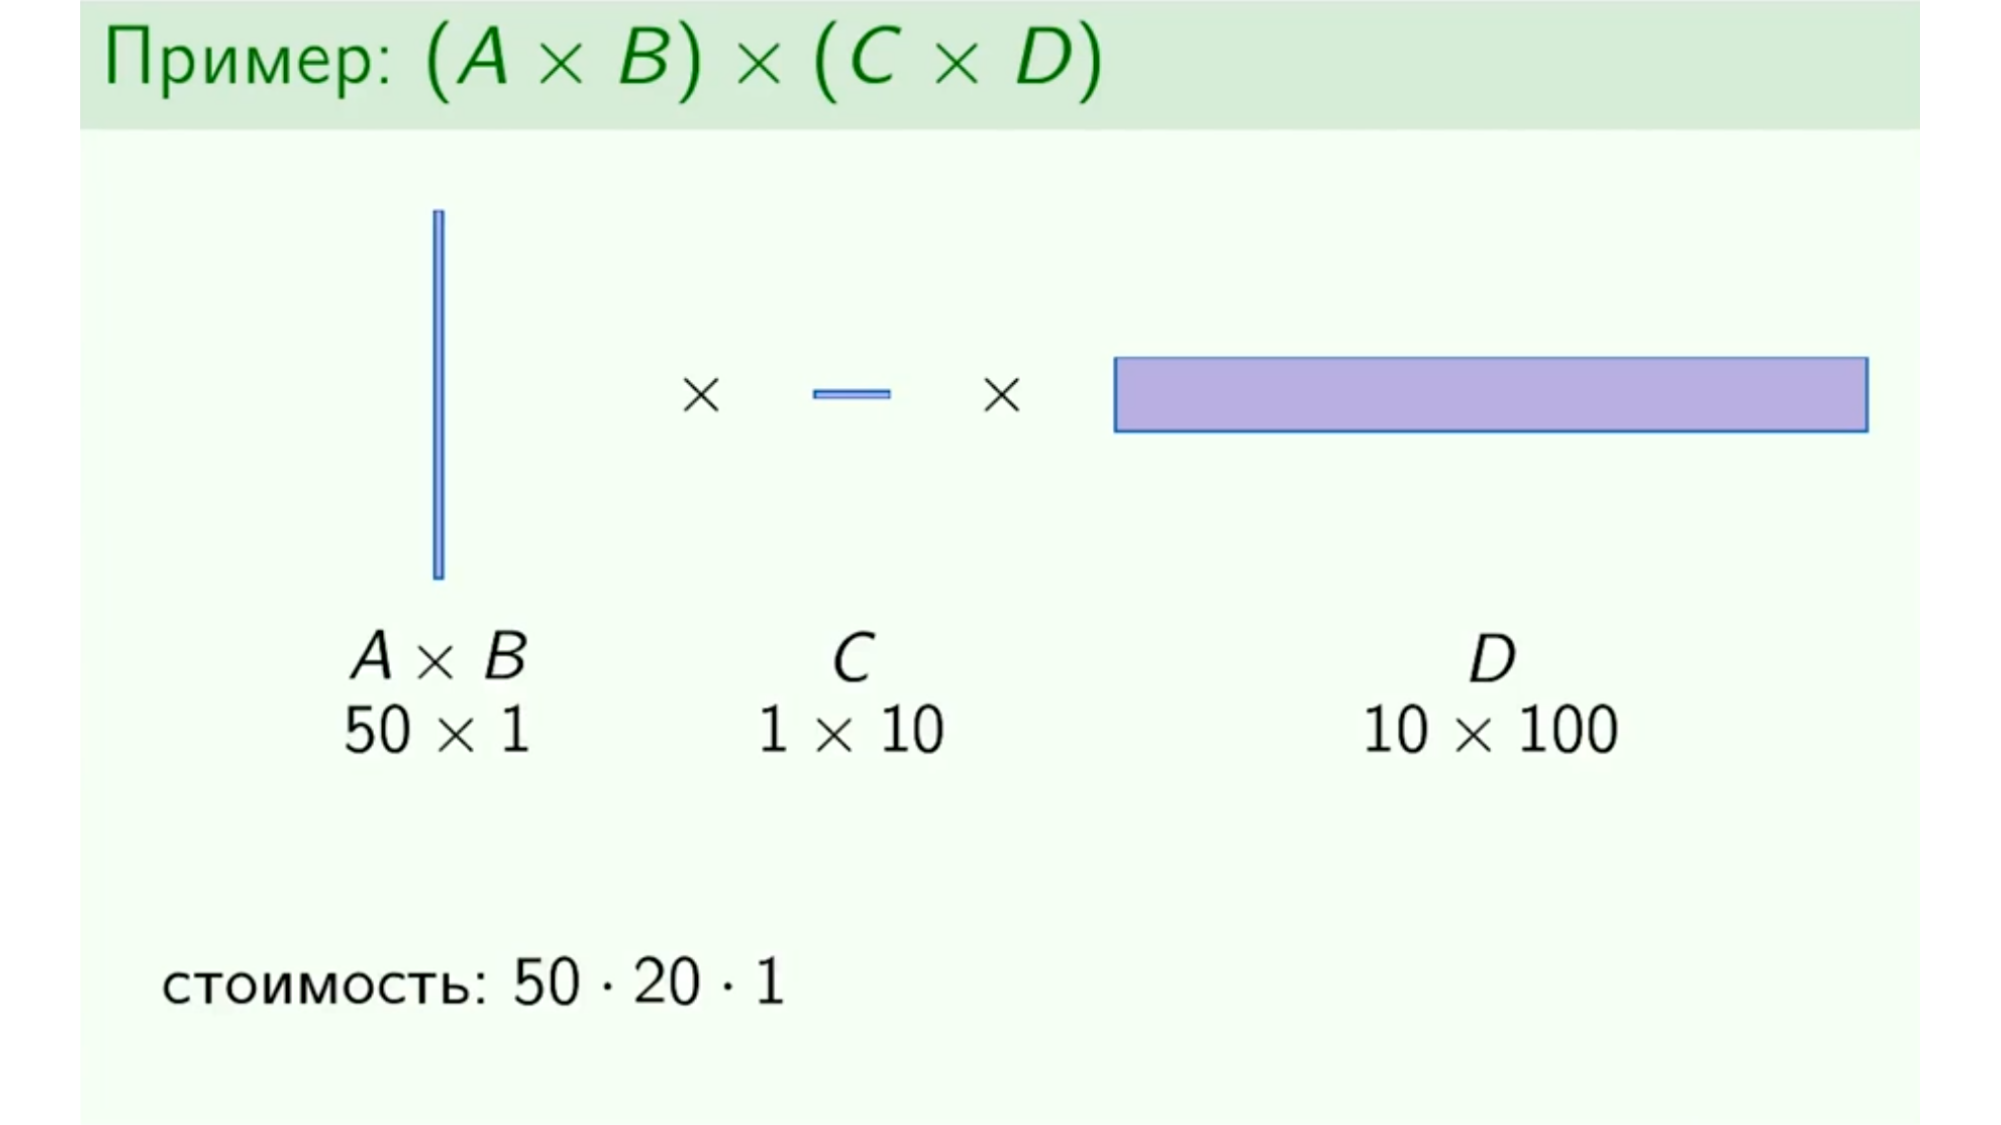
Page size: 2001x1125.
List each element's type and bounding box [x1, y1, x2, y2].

text_box [79, 0, 1920, 1125]
